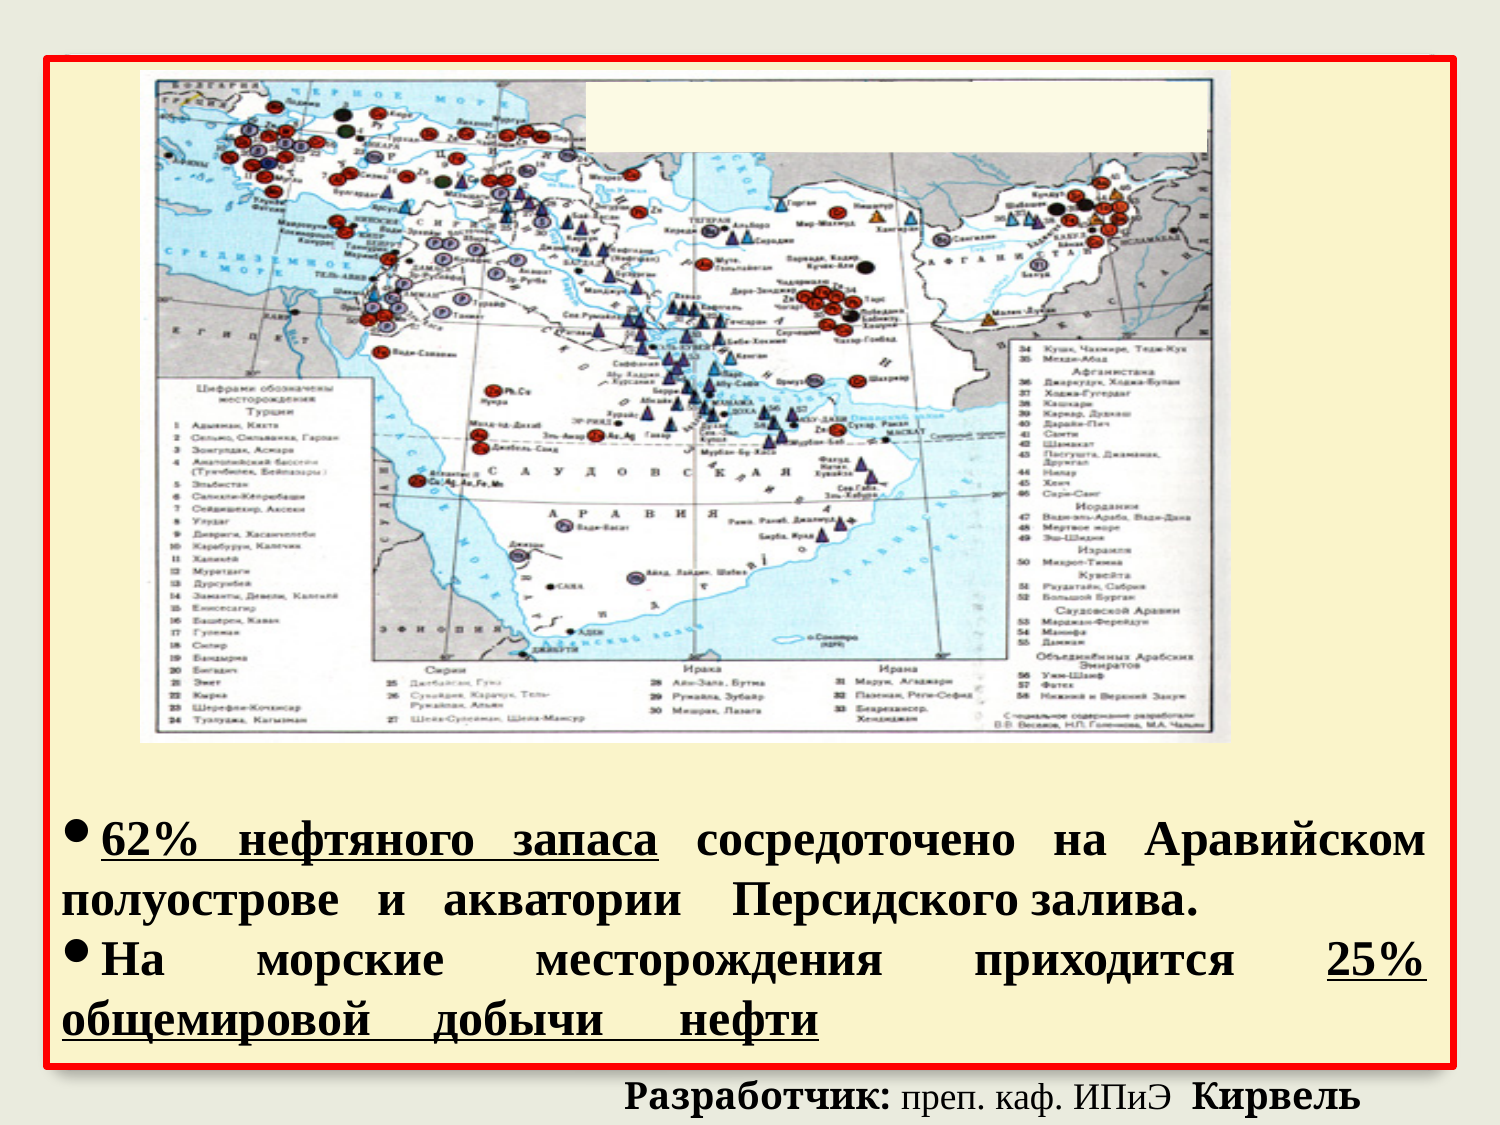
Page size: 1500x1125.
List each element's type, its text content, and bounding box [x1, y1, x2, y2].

picture [140, 70, 1231, 743]
text_box Разработчик: преп. каф. ИПиЭ Кирвель П.И. [609, 1064, 1443, 1125]
text_box [43, 55, 1457, 1070]
text_box 62% нефтяного запаса сосредоточено на Аравийском полуострове и акватории Персидского залива. На морские месторождения приходится 25% общемировой добычи нефти [46, 738, 1442, 1043]
